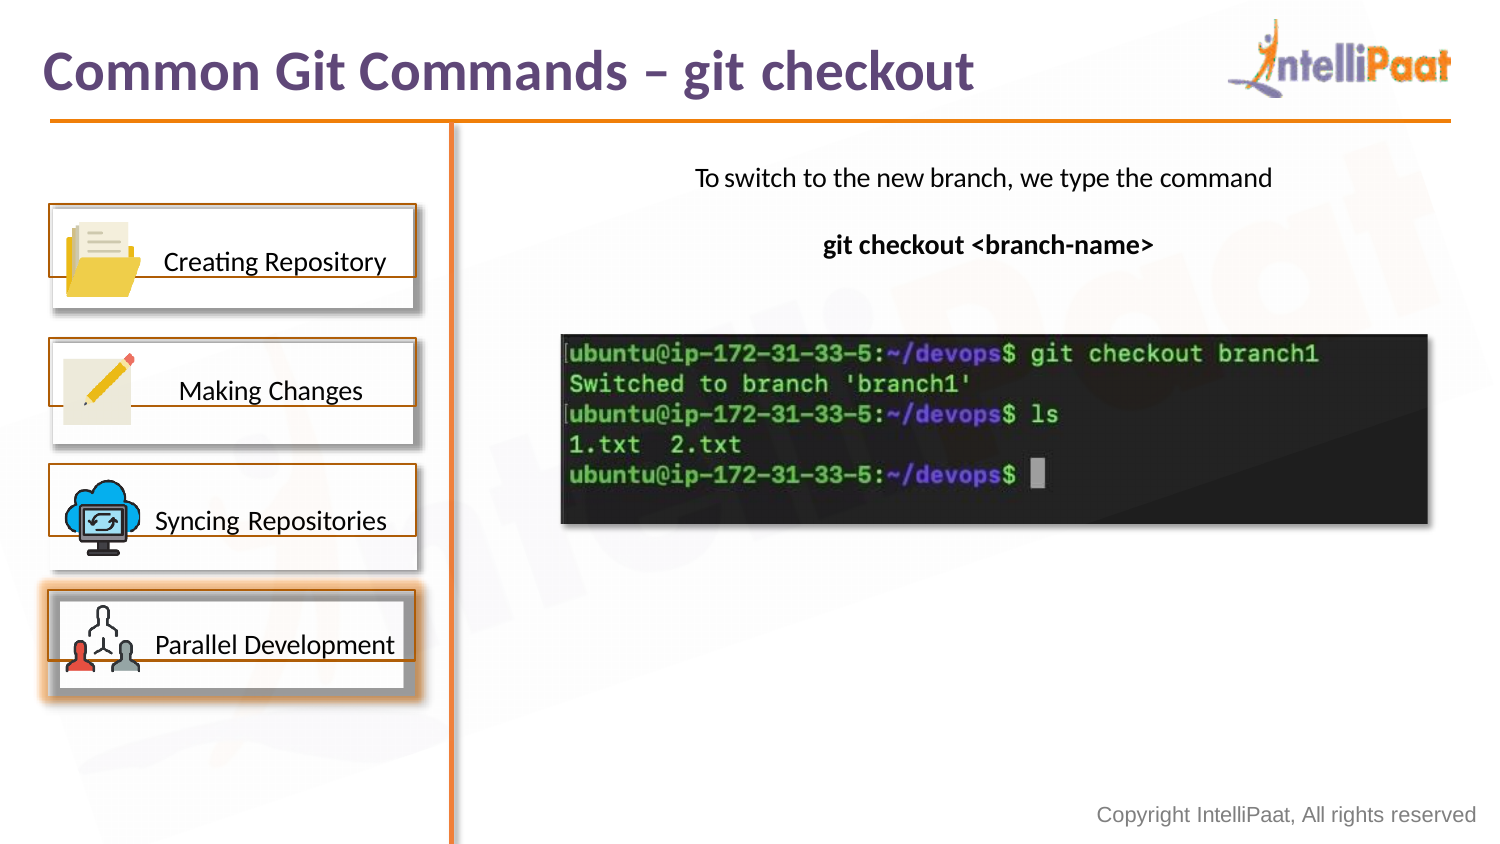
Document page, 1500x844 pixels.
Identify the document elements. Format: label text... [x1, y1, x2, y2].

text_box [0, 0, 1494, 844]
footer Copyright IntelliPaat, All rights reserved [1094, 801, 1485, 844]
